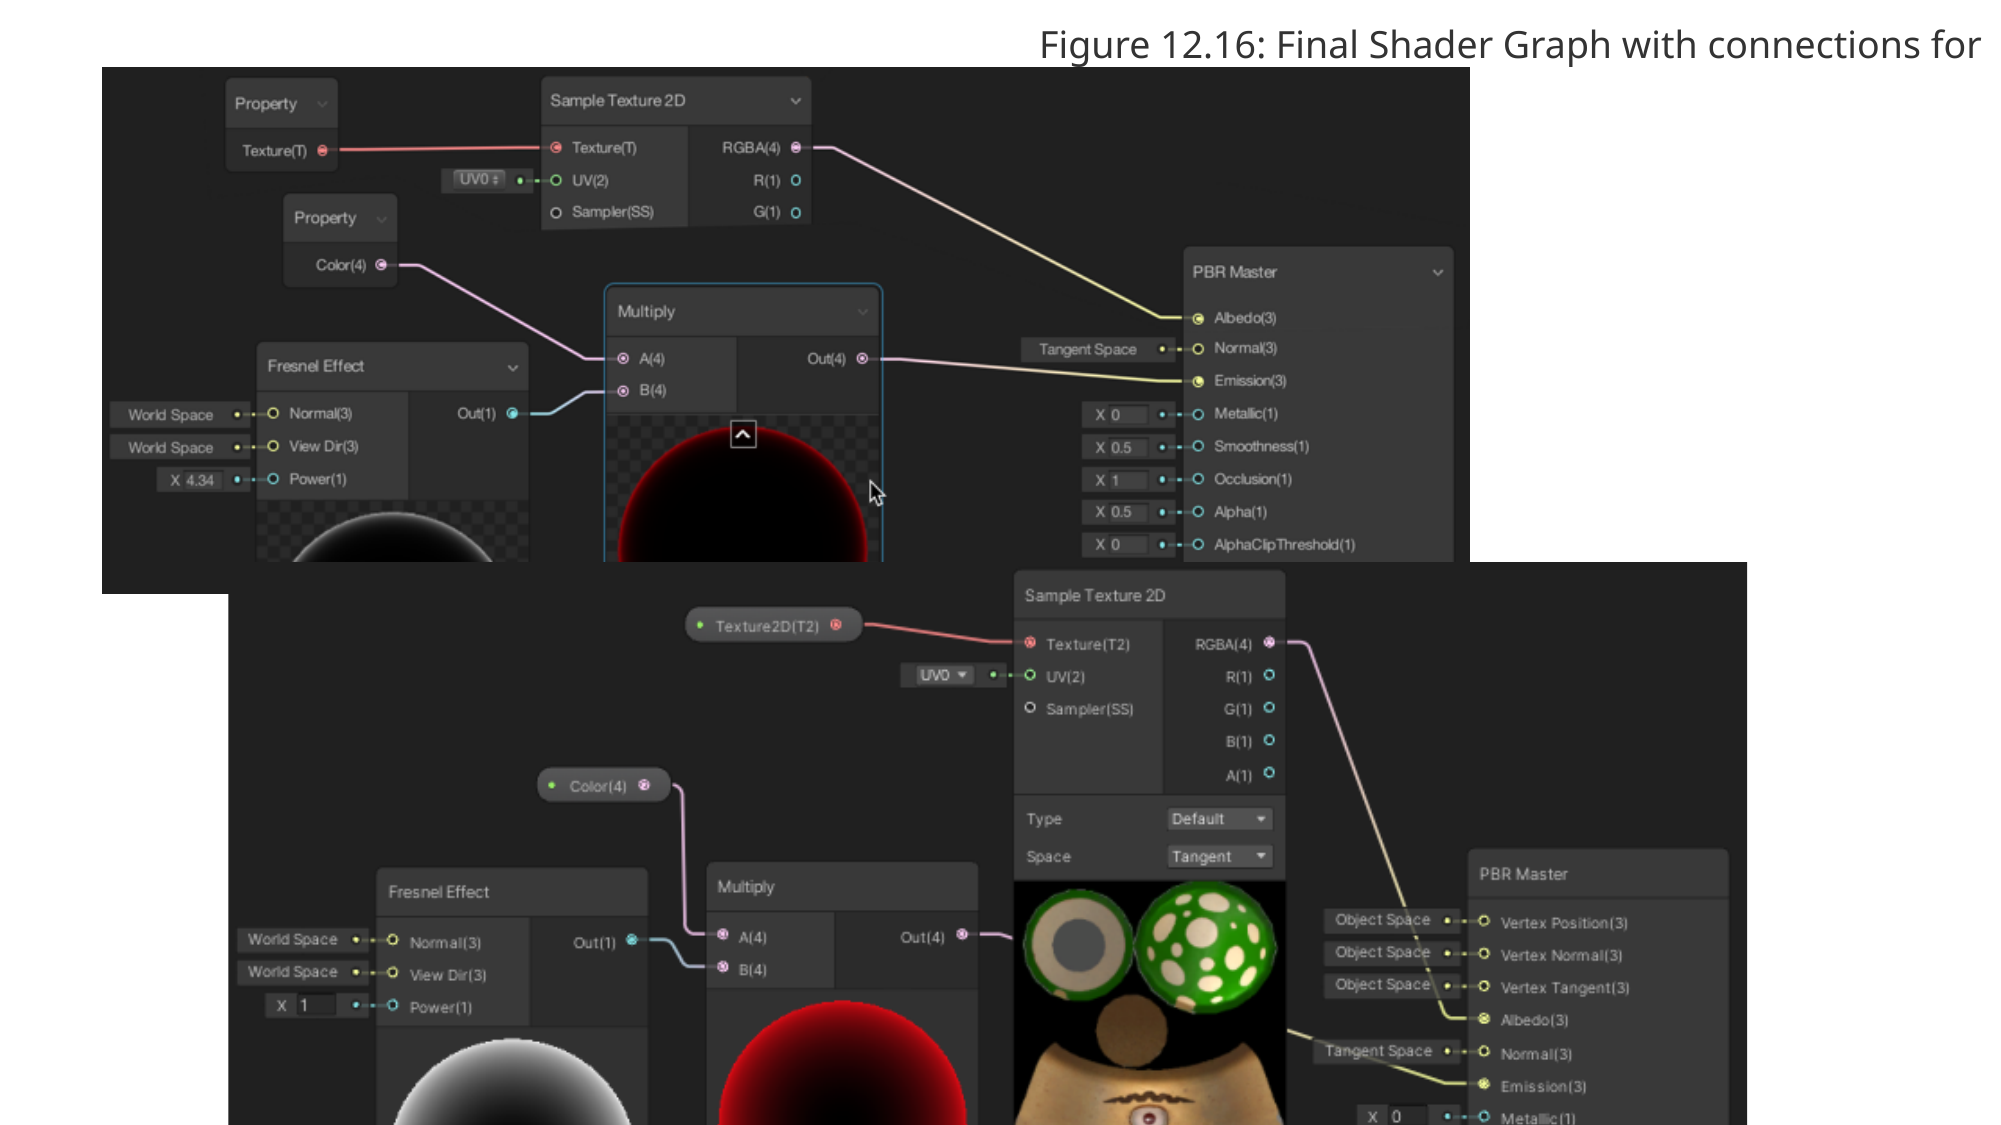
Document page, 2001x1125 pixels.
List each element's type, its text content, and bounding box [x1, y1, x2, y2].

text_box Figure 12.16: Final Shader Graph with connections for glow effect [1024, 13, 2000, 119]
picture [102, 66, 1748, 1125]
